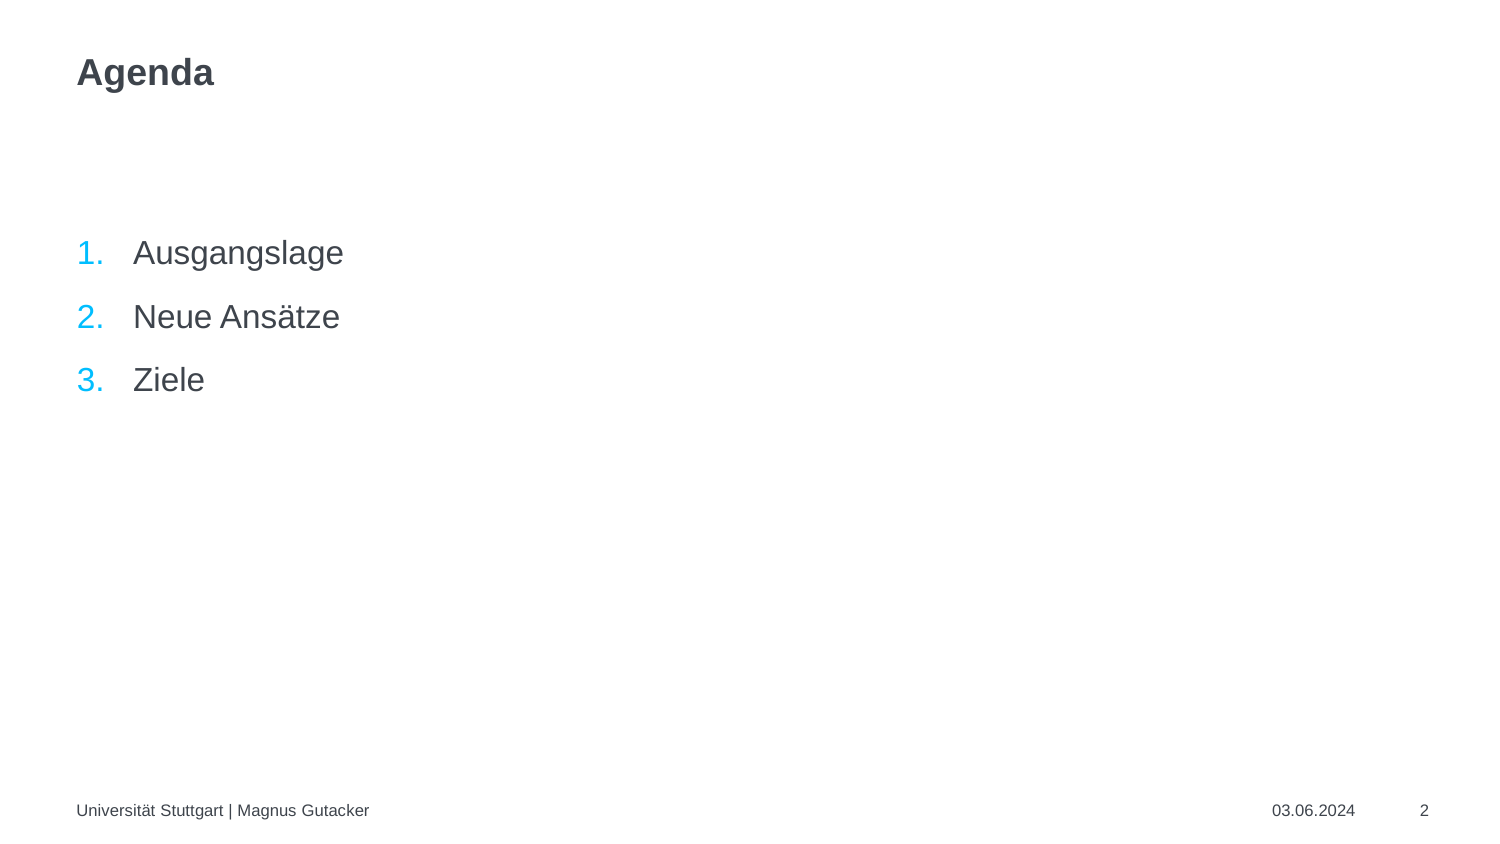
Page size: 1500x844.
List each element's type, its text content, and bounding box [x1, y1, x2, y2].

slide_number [1272, 799, 1360, 821]
title Agenda [76, 53, 1430, 89]
footer Universität Stuttgart | Magnus Gutacker [76, 799, 1072, 821]
slide_number 2 [1392, 799, 1430, 821]
list Ausgangslage Neue Ansätze Ziele [76, 223, 1430, 773]
